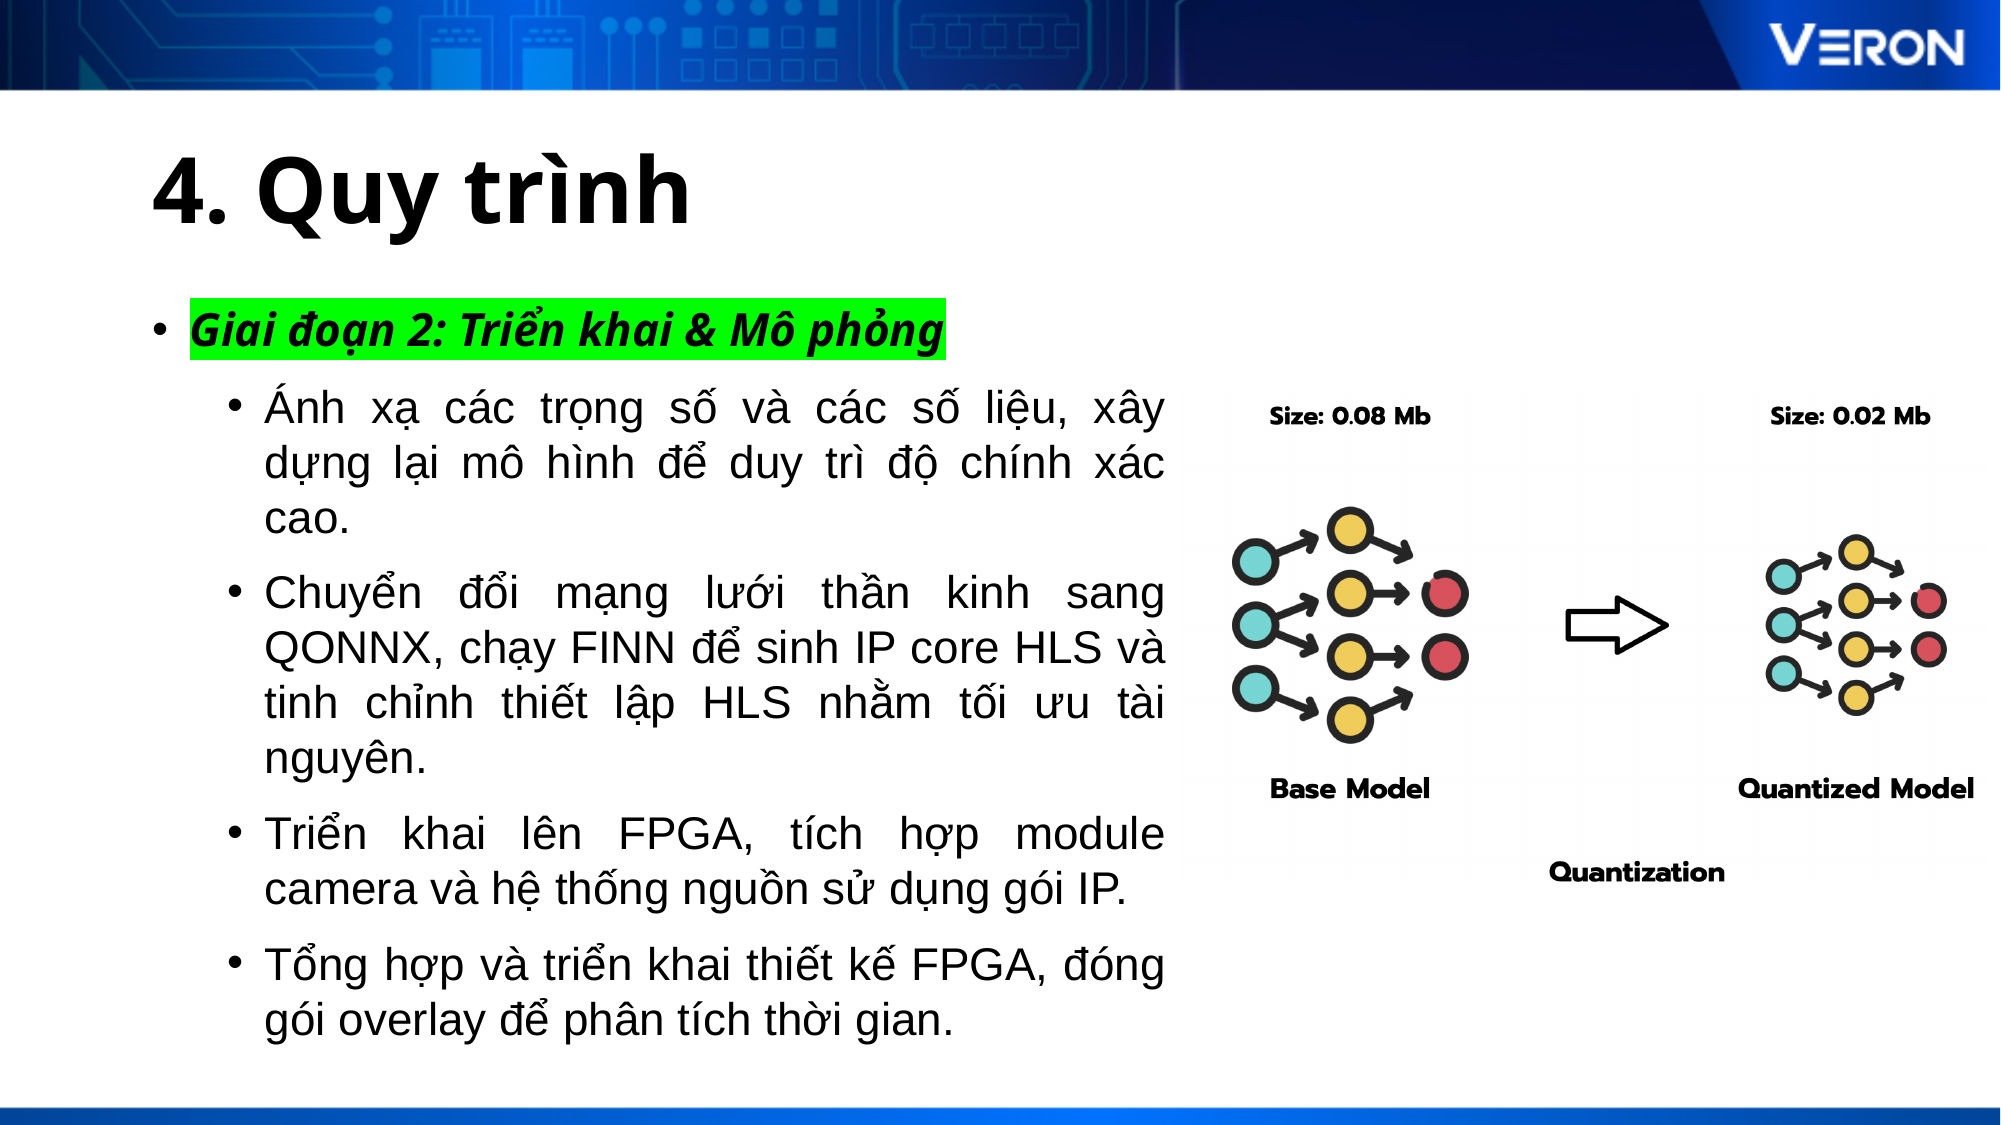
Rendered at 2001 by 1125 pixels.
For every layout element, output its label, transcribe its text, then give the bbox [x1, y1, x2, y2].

list Giai đoạn 2: Triển khai & Mô phỏng​ Ánh xạ các trọng số và các số liệu, xây dựng lại mô hình để duy trì độ chính xác cao. Chuyển đổi mạng lưới thần kinh sang QONNX, chạy FINN để sinh IP core HLS và tinh chỉnh thiết lập HLS nhằm tối ưu tài nguyên. Triển khai lên FPGA, tích hợp module camera và hệ thống nguồn sử dụng gói IP. Tổng hợp và triển khai thiết kế FPGA, đóng gói overlay để phân tích thời gian. [137, 299, 1182, 1014]
picture [0, 0, 2001, 1125]
title 4. Quy trình [137, 111, 1863, 276]
